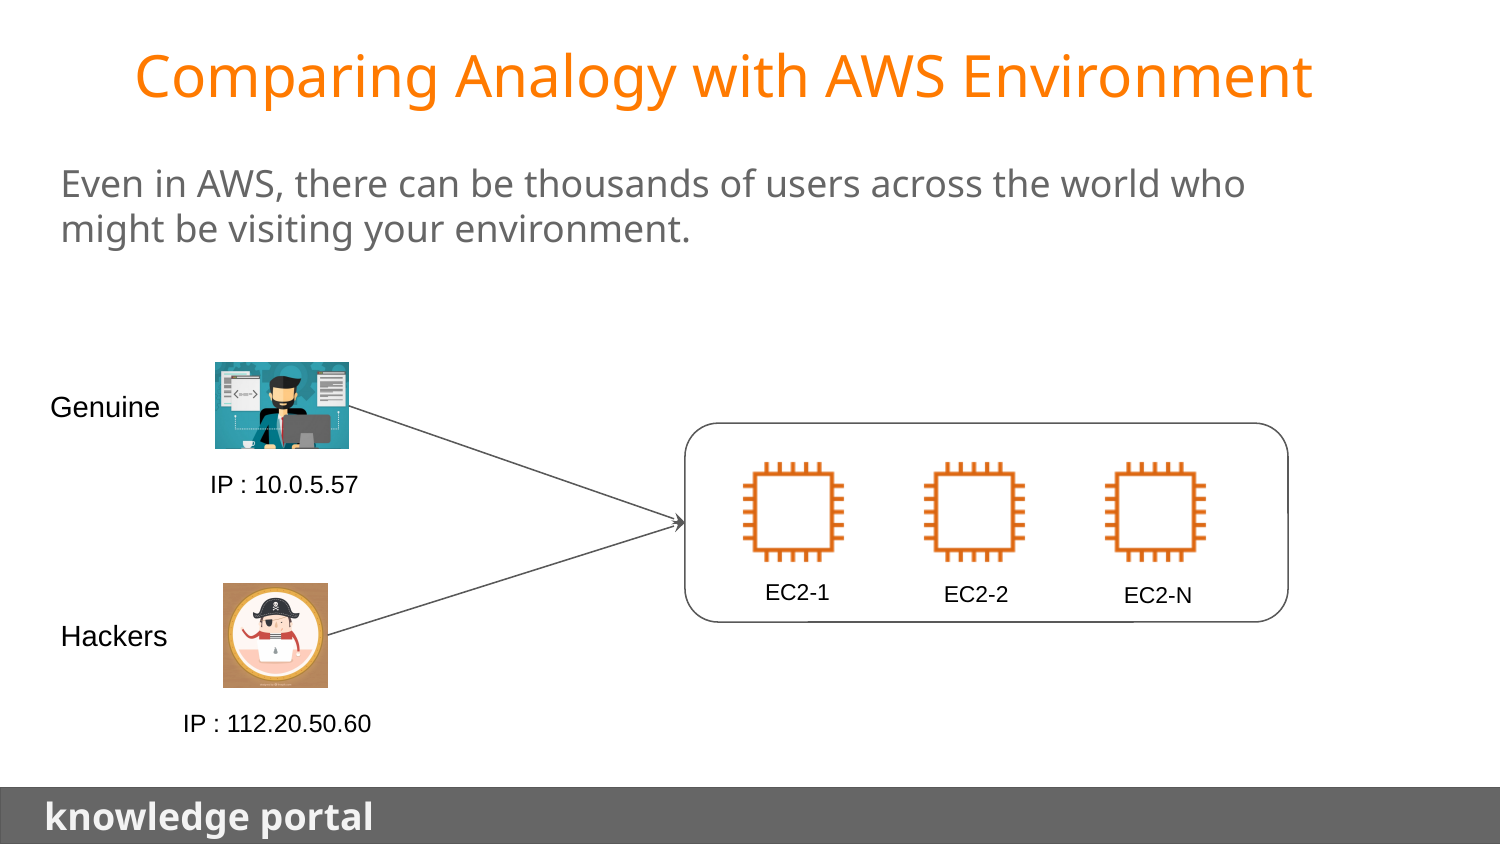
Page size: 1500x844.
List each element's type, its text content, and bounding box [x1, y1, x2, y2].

text_box EC2-N [1108, 566, 1223, 622]
picture [741, 460, 846, 565]
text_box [348, 405, 686, 522]
text_box Hackers [45, 602, 195, 668]
picture [1103, 460, 1209, 565]
text_box IP : 10.0.5.57 [194, 454, 343, 513]
text_box IP : 112.20.50.60 [167, 692, 424, 730]
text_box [327, 522, 686, 636]
picture [215, 362, 349, 450]
text_box [690, 423, 1289, 623]
text_box EC2-1 [749, 564, 864, 620]
text_box knowledge portal [0, 787, 1500, 844]
picture [223, 582, 328, 688]
text_box Even in AWS, there can be thousands of users across the world who might be visiting your environment. [45, 144, 1356, 307]
picture [922, 460, 1027, 565]
text_box EC2-2 [928, 565, 1043, 621]
text_box Genuine [34, 372, 185, 438]
subtitle Comparing Analogy with AWS Environment [25, 23, 1438, 151]
